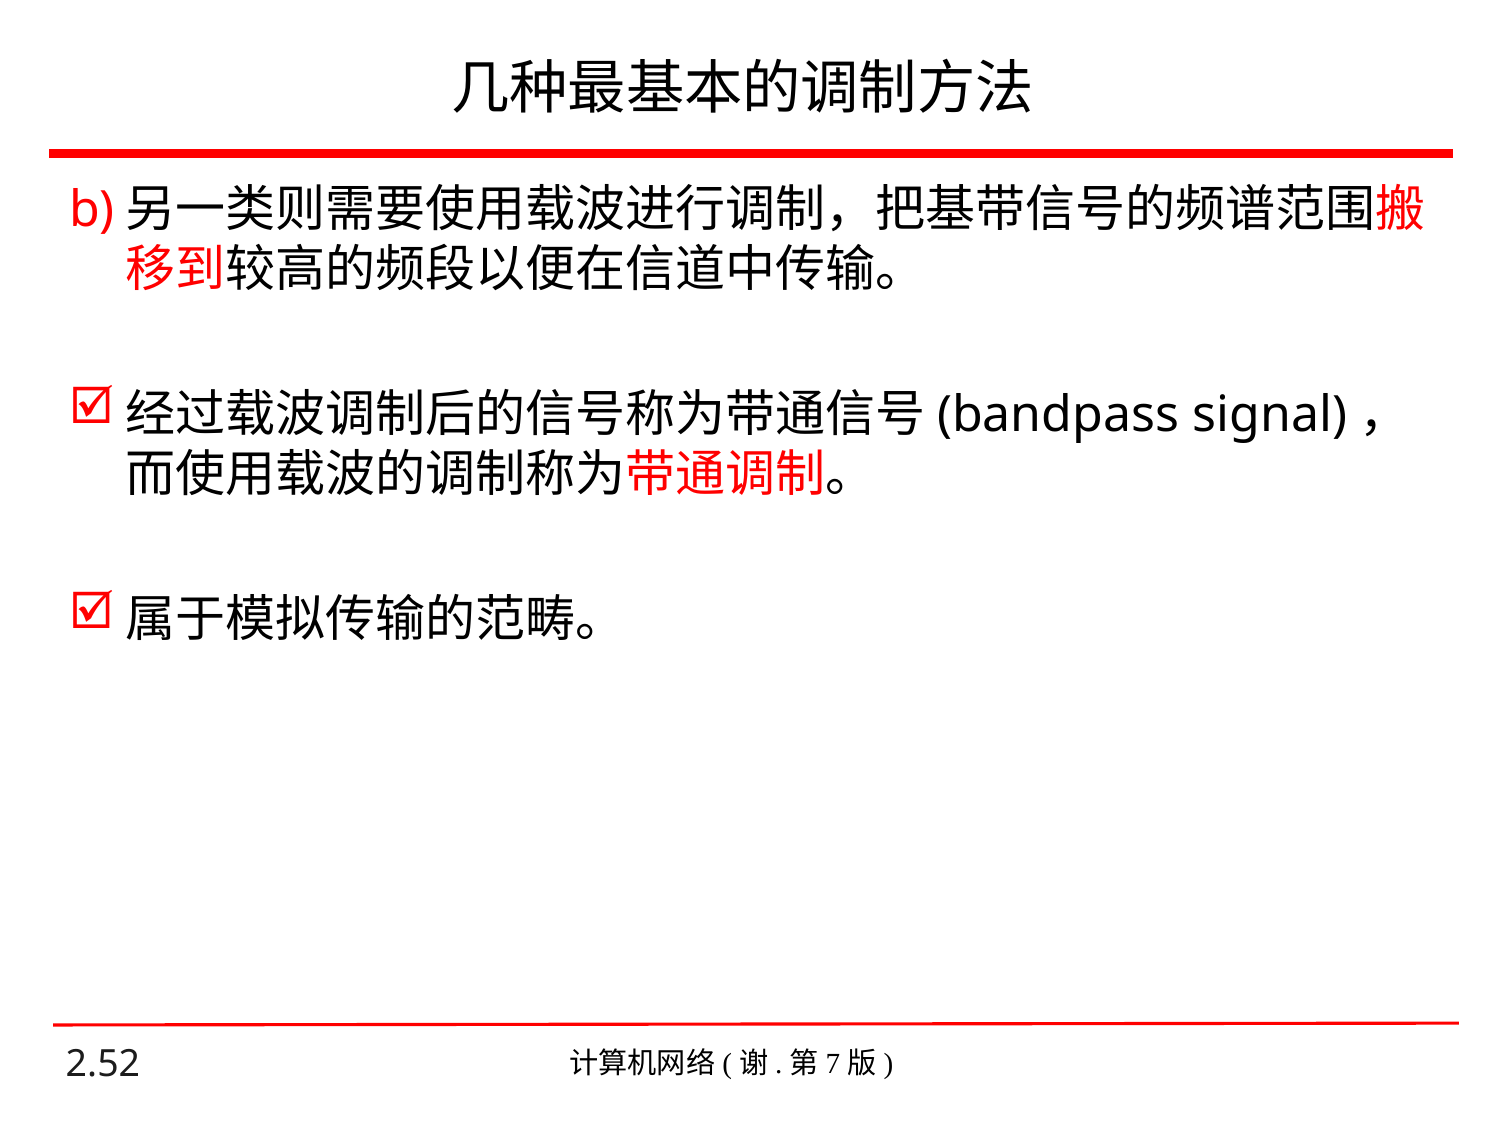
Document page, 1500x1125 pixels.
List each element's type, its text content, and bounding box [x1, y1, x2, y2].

list 另一类则需要使用载波进行调制，把基带信号的频谱范围搬移到较高的频段以便在信道中传输。 经过载波调制后的信号称为带通信号(bandpass signal)，而使用载波的调制称为带通调制。 属于模拟传输的范畴。 [53, 168, 1448, 1014]
title 几种最基本的调制方法 [58, 33, 1440, 137]
